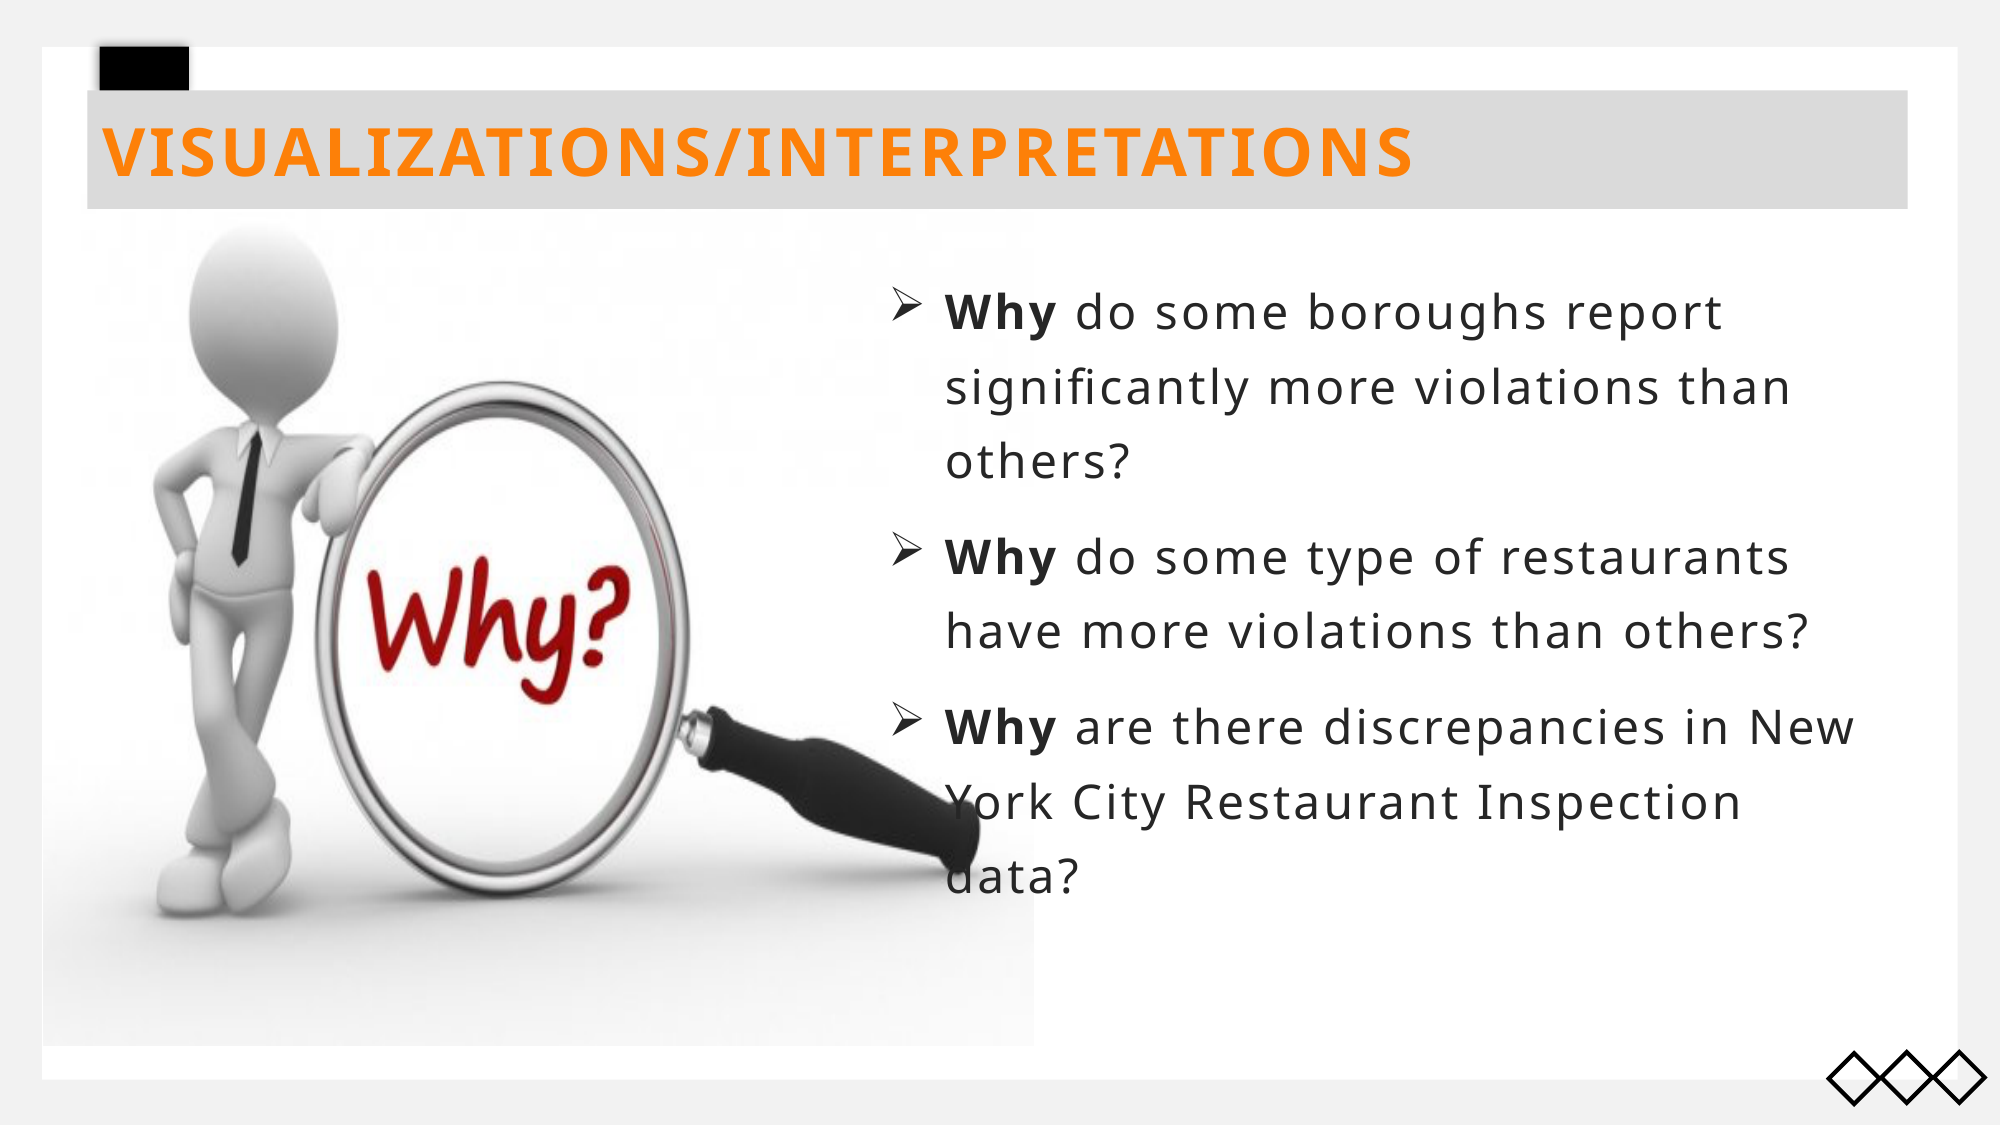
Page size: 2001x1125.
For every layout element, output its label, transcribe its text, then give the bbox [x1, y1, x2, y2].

text_box VISUALIZATIONS/INTERPRETATIONS [87, 90, 1908, 209]
picture [43, 141, 1034, 1046]
list Why do some boroughs report significantly more violations than others? Why do some type of restaurants have more violations than others? Why are there discrepancies in New York City Restaurant Inspection data? [1034, 256, 1908, 1023]
